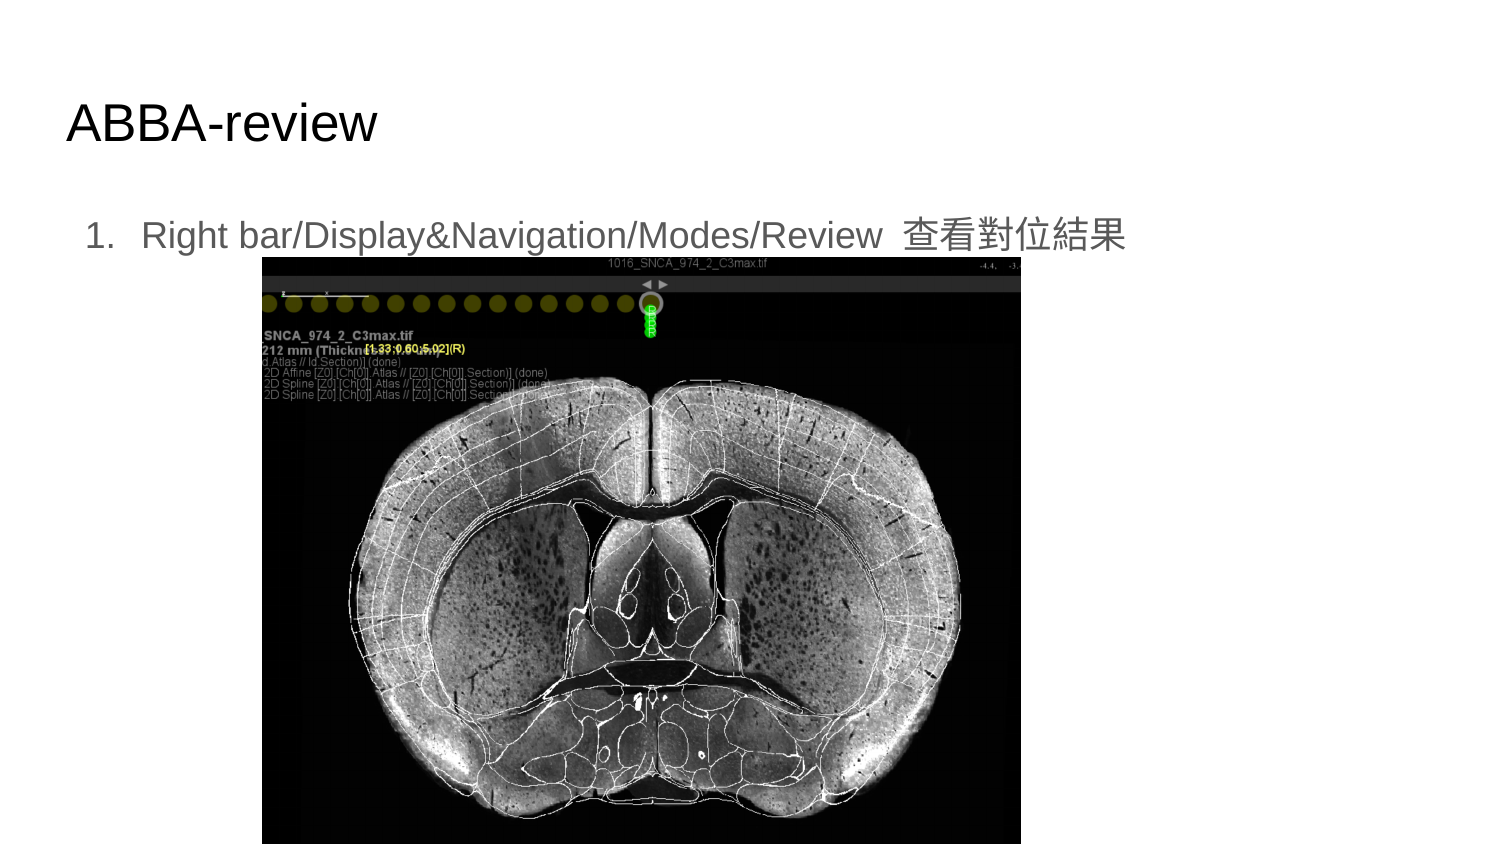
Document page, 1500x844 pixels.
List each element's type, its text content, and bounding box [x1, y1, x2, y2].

picture [261, 257, 1021, 844]
title ABBA-review [51, 72, 1449, 167]
list Right bar/Display&Navigation/Modes/Review 查看對位結果 [51, 189, 1449, 750]
